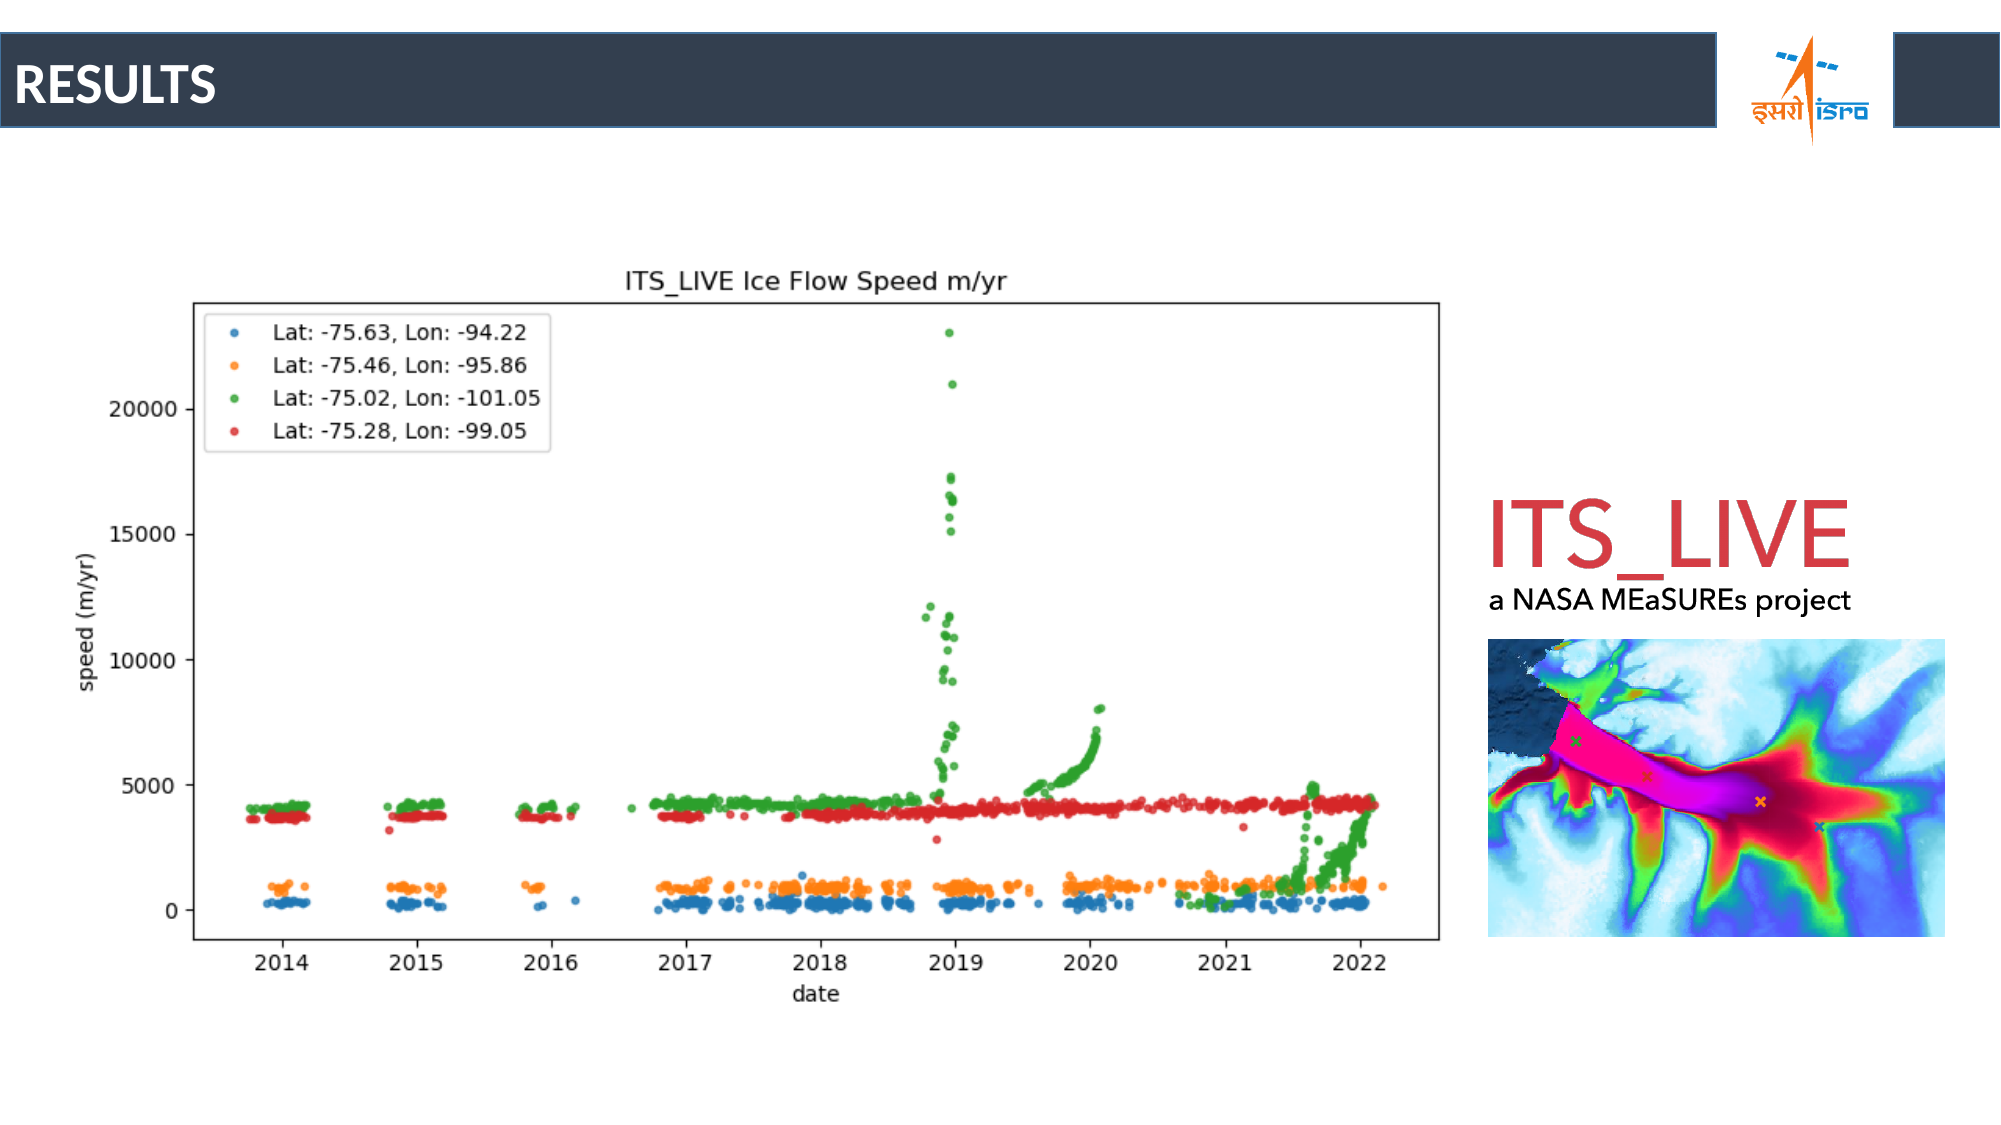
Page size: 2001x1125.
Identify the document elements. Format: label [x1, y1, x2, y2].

text_box [0, 33, 2000, 148]
picture [1488, 639, 1945, 937]
picture [1488, 498, 1853, 619]
picture [54, 248, 1462, 1030]
